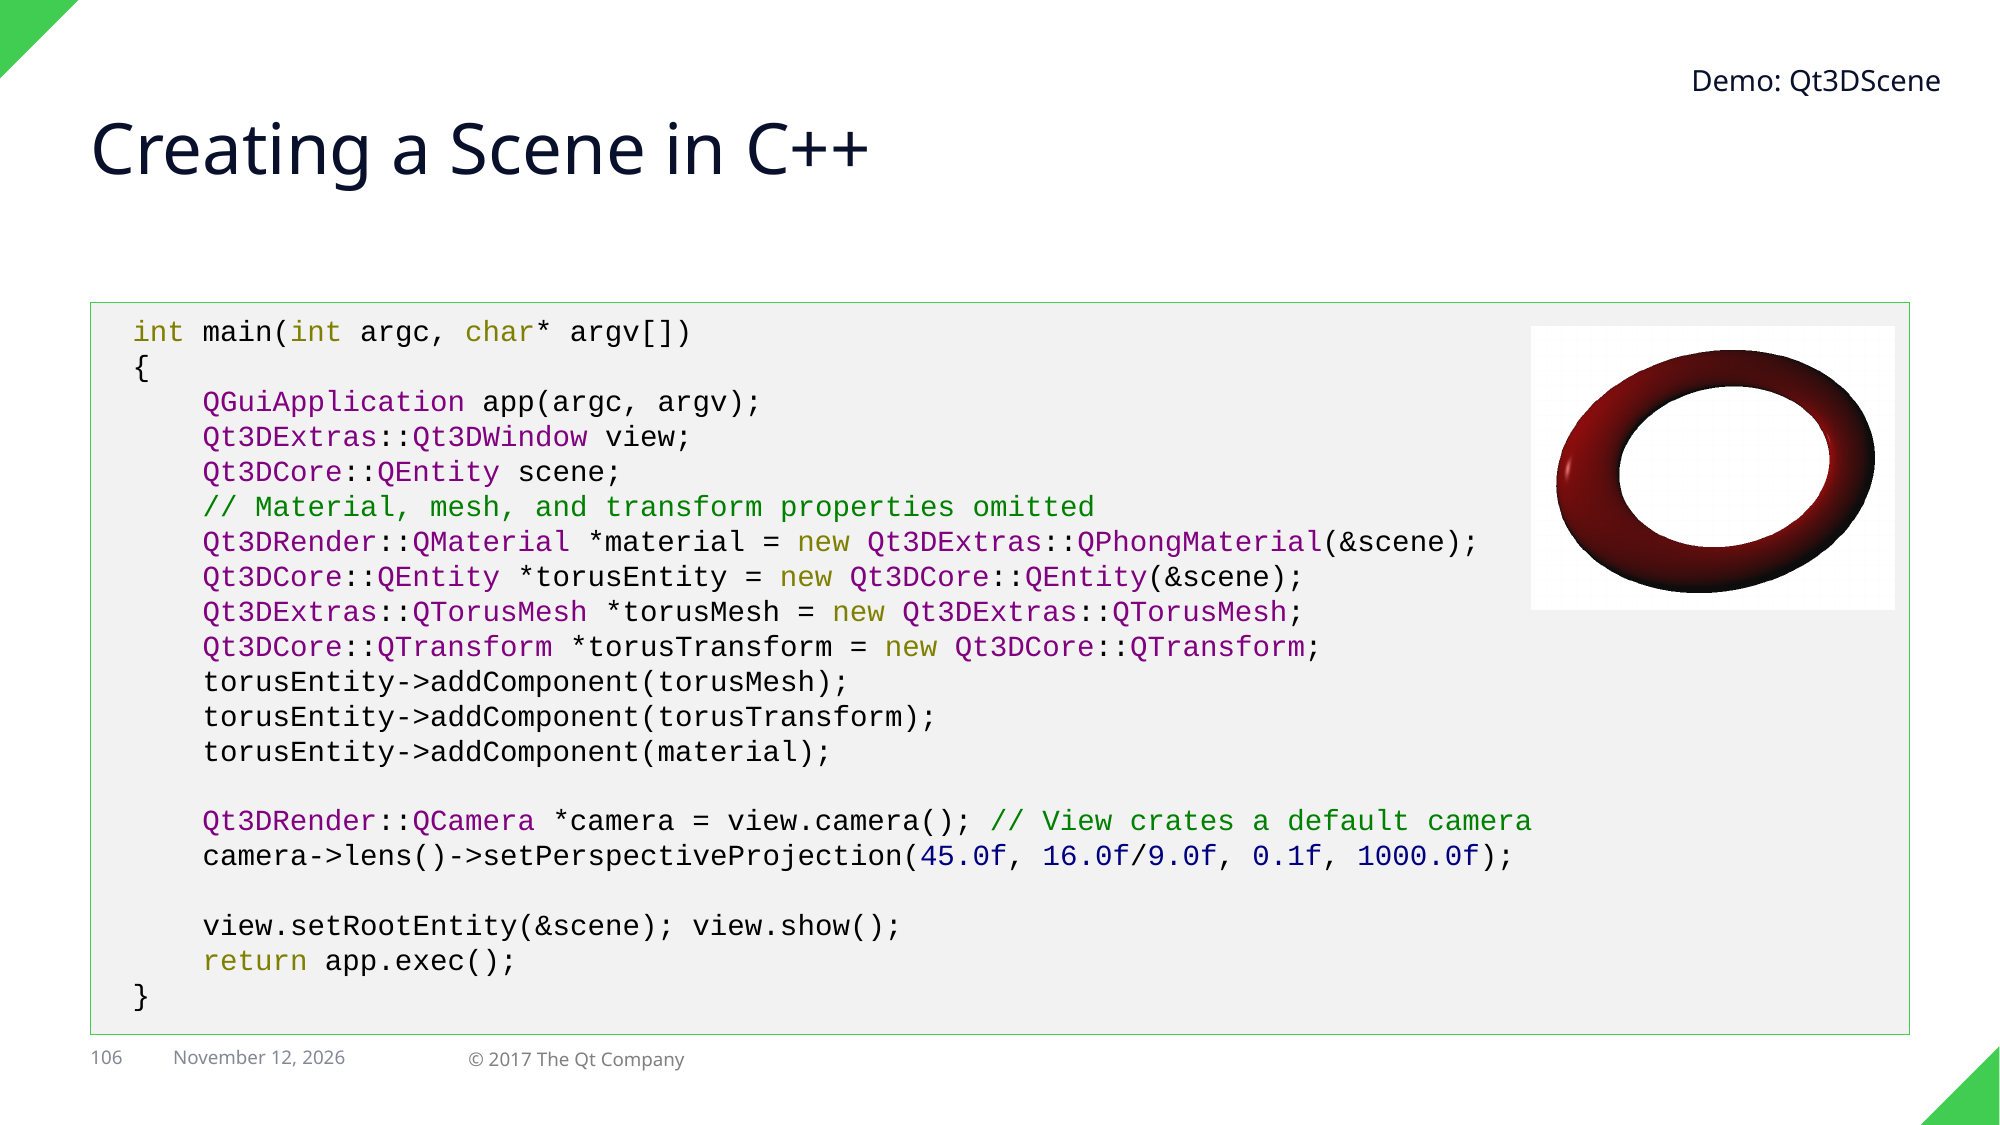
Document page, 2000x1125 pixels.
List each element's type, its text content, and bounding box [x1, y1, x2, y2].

text_box int main(int argc, char* argv[]) { QGuiApplication app(argc, argv); Qt3DExtras::Qt3DWindow view; Qt3DCore::QEntity scene; // Material, mesh, and transform properties omitted Qt3DRender::QMaterial *material = new Qt3DExtras::QPhongMaterial(&scene); Qt3DCore::QEntity *torusEntity = new Qt3DCore::QEntity(&scene); Qt3DExtras::QTorusMesh *torusMesh = new Qt3DExtras::QTorusMesh; Qt3DCore::QTransform *torusTransform = new Qt3DCore::QTransform; torusEntity->addComponent(torusMesh); torusEntity->addComponent(torusTransform); torusEntity->addComponent(material); Qt3DRender::QCamera *camera = view.camera(); // View crates a default camera camera->lens()->setPerspectiveProjection(45.0f, 16.0f/9.0f, 0.1f, 1000.0f); view.setRootEntity(&scene); view.show(); return app.exec(); } [90, 302, 1910, 1035]
footer © 2017 The Qt Company [468, 1046, 1910, 1071]
title Creating a Scene in C++ [90, 113, 1910, 268]
picture [1531, 326, 1895, 610]
text_box Demo: Qt3DScene [1353, 54, 1957, 105]
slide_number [173, 1046, 468, 1071]
slide_number 106 [90, 1046, 173, 1071]
